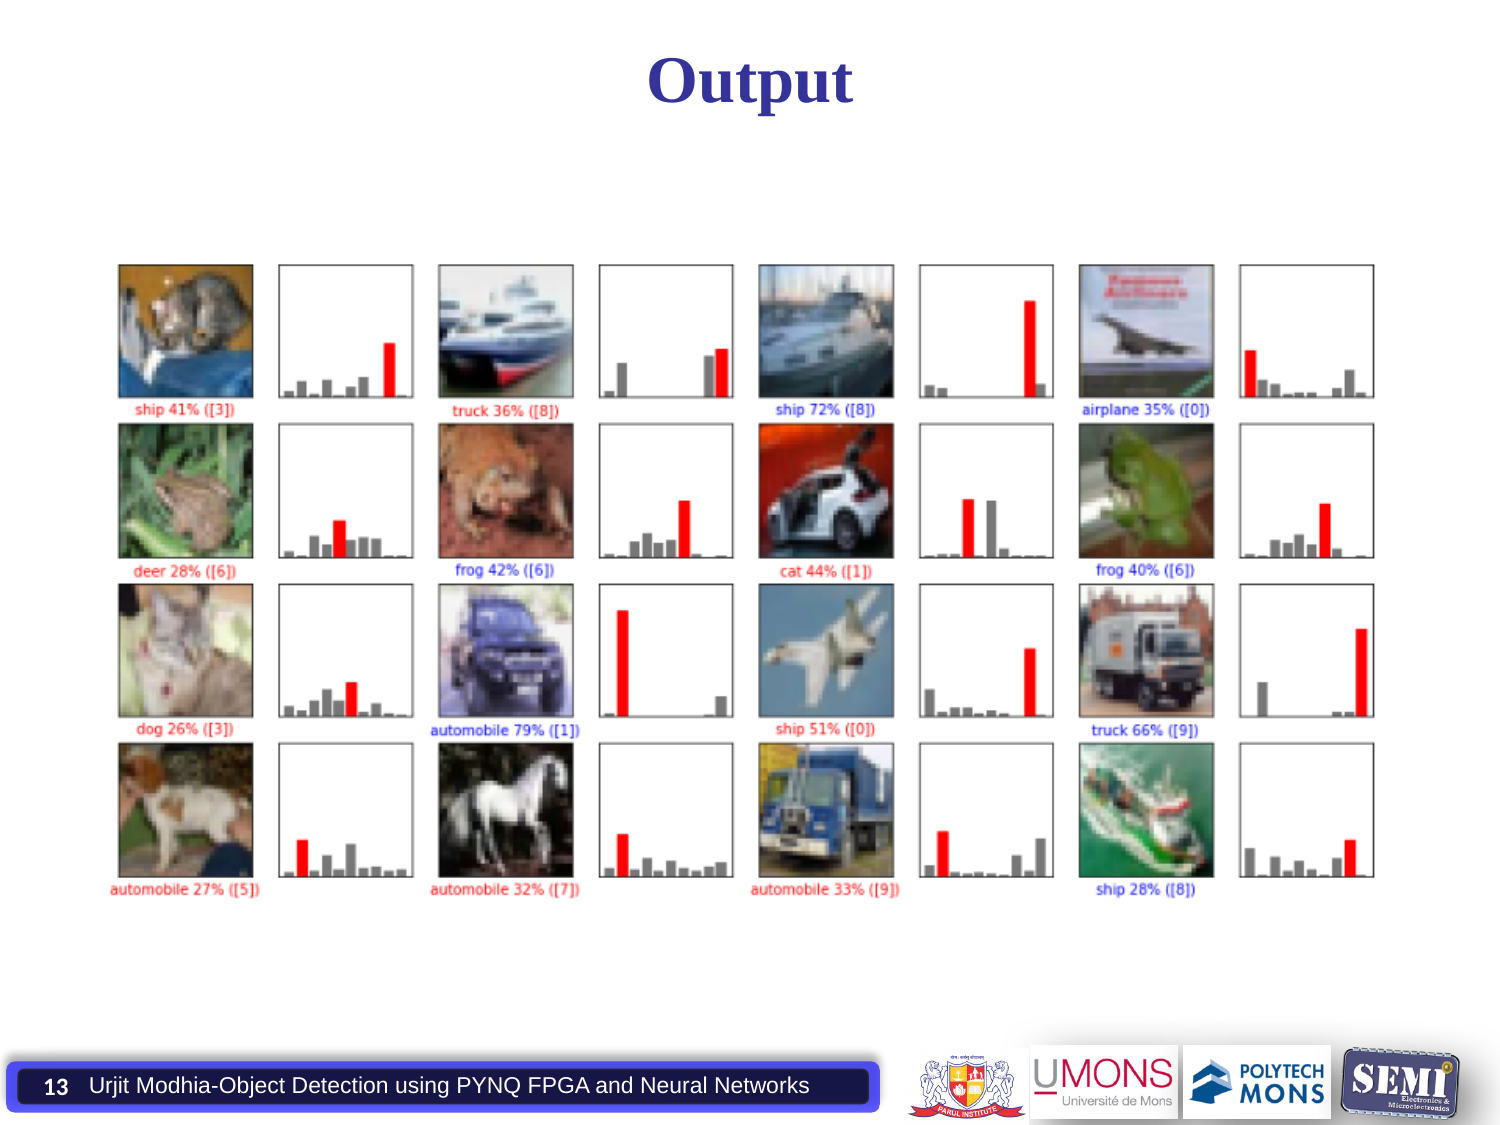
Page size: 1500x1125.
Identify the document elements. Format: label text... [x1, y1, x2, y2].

picture [1183, 1045, 1331, 1119]
picture [1340, 1046, 1461, 1120]
picture [1030, 1045, 1178, 1119]
picture [91, 249, 1409, 915]
title Output [74, 27, 1426, 216]
picture [903, 1048, 1029, 1125]
